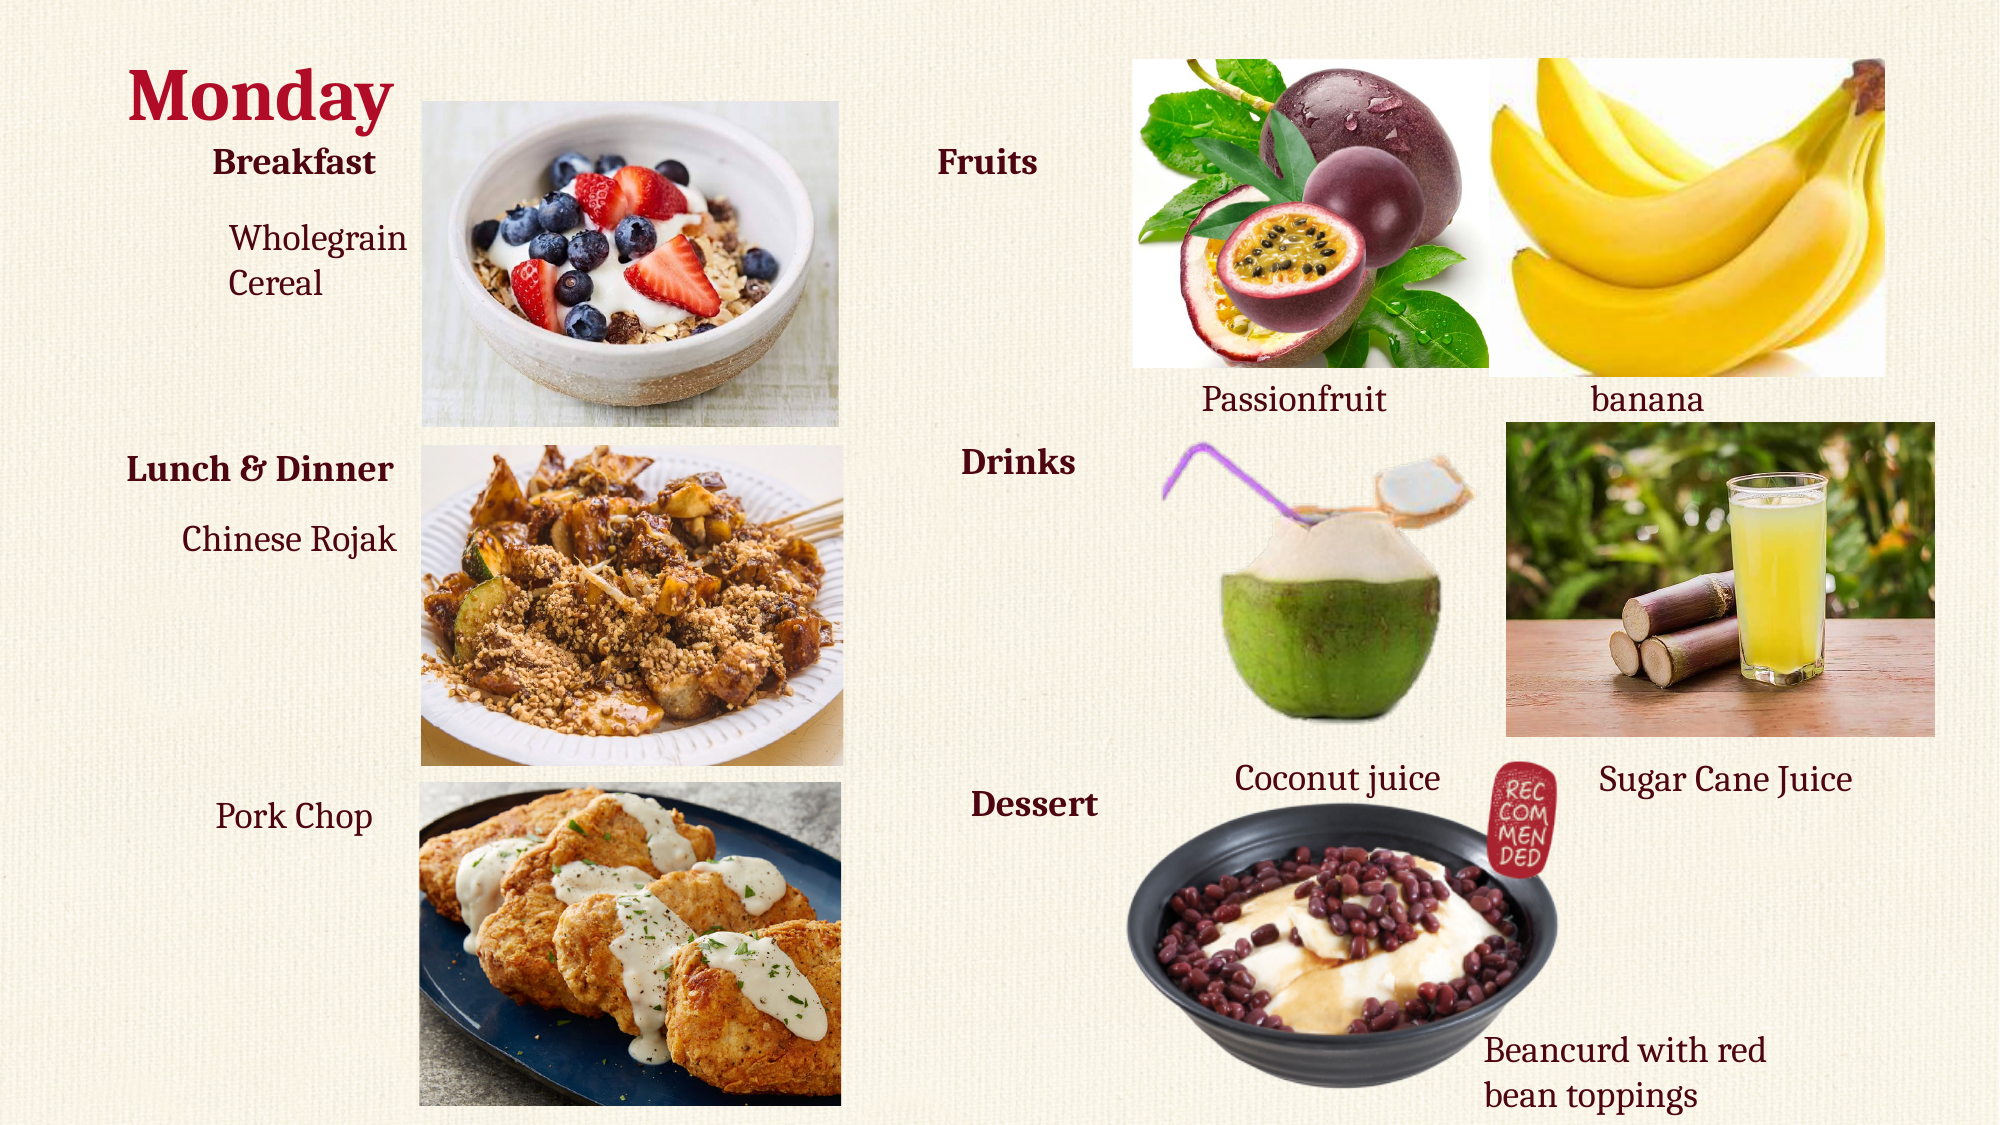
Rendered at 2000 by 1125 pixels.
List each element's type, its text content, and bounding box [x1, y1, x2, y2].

picture [0, 0, 2000, 1125]
text_box Passionfruit [1186, 368, 1427, 377]
text_box Lunch & Dinner [111, 436, 437, 497]
text_box Sugar Cane Juice [1584, 745, 1894, 806]
text_box banana [1575, 377, 1816, 422]
text_box Dessert [955, 771, 1109, 832]
text_box Breakfast [197, 129, 402, 190]
text_box Drinks [946, 429, 1124, 490]
text_box Monday [112, 52, 1371, 240]
text_box Wholegrain Cereal [213, 205, 421, 311]
text_box Pork Chop [200, 783, 419, 844]
text_box Fruits [922, 129, 1127, 190]
text_box Chinese Rojak [167, 506, 421, 567]
text_box Beancurd with red bean toppings [1578, 1017, 1827, 1123]
